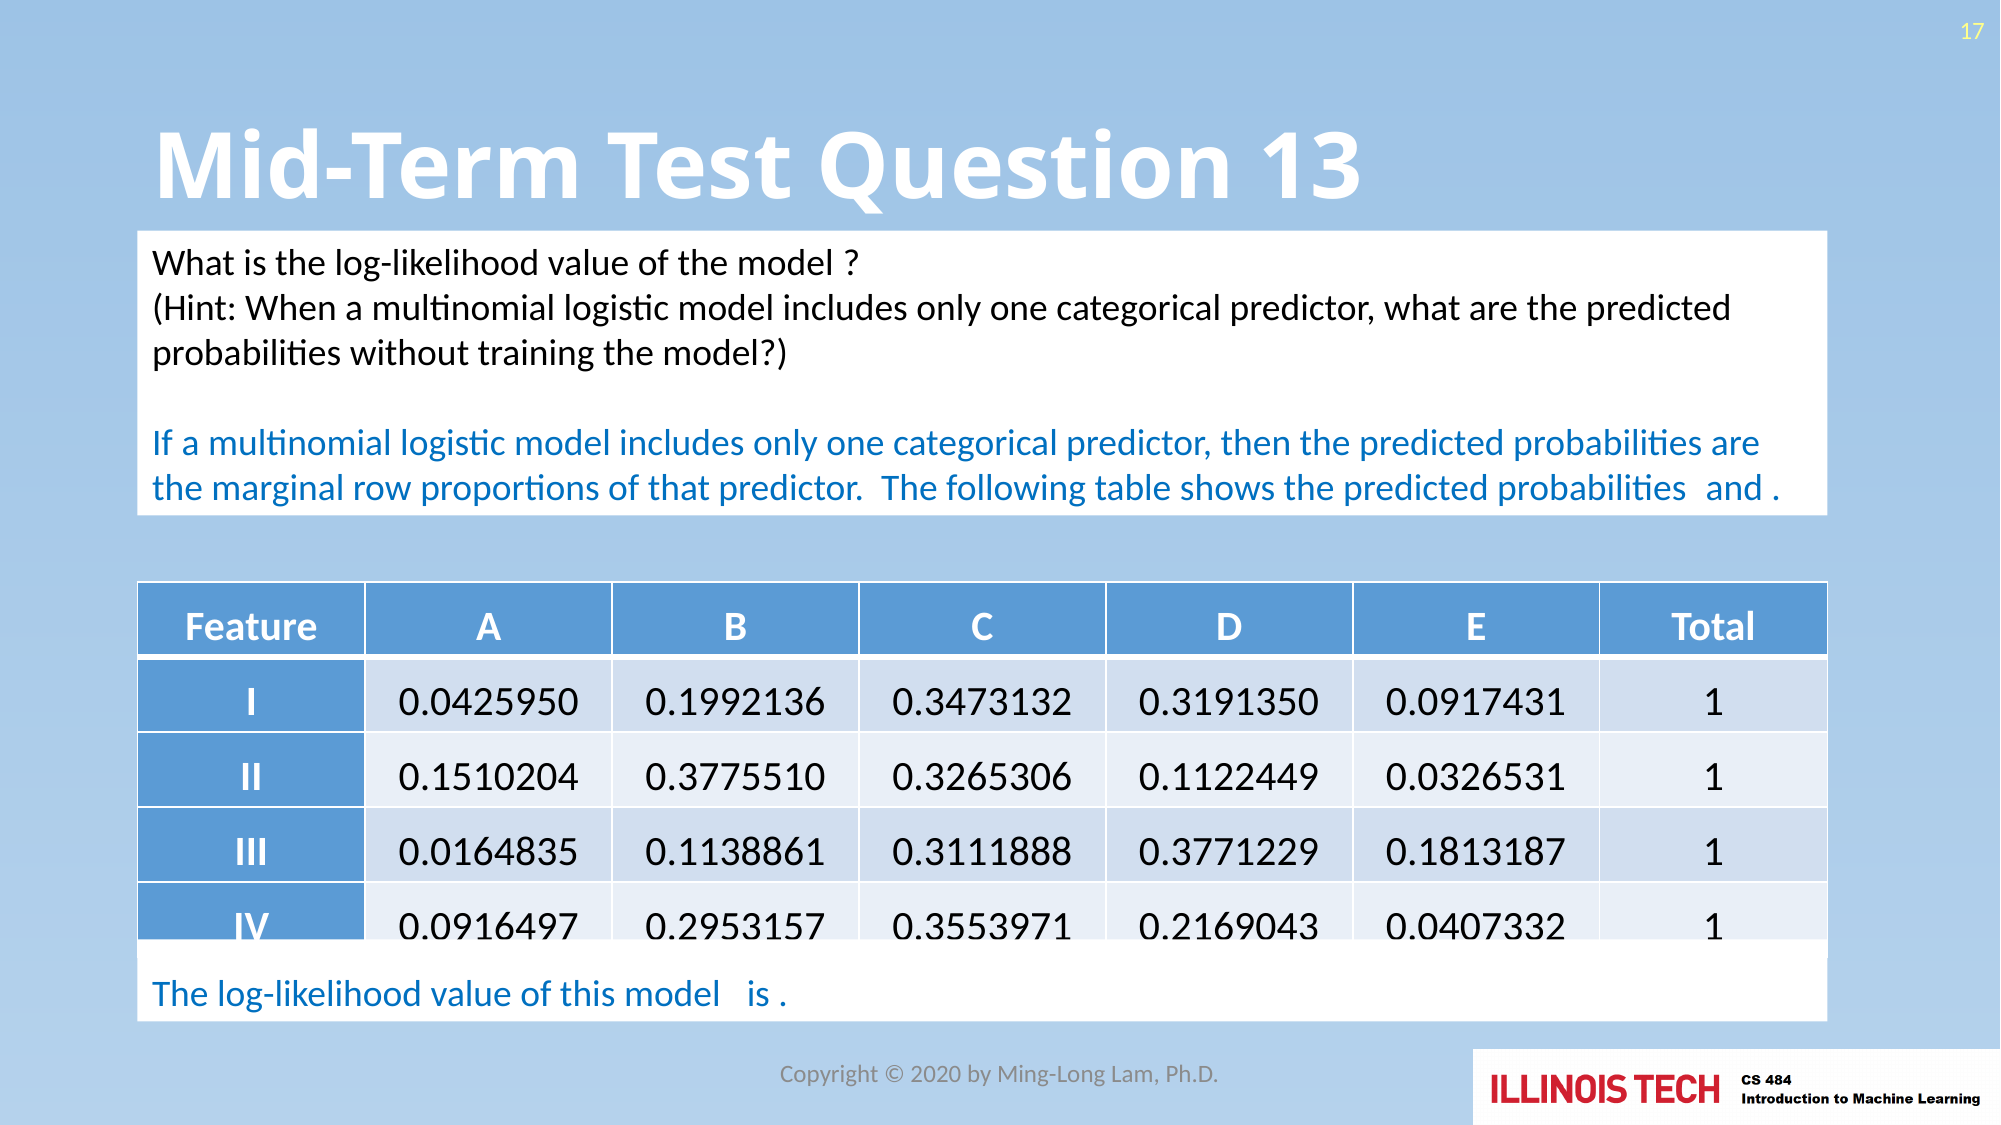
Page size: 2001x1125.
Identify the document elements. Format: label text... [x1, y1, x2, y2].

table_cell 0.3775510 [613, 733, 858, 806]
slide_number 17 [1550, 0, 2000, 60]
table_cell 0.0326531 [1354, 733, 1599, 806]
footer Copyright © 2020 by Ming-Long Lam, Ph.D. [662, 1042, 1338, 1103]
table_cell 1 [1600, 883, 1827, 939]
title Mid-Term Test Question 13 [137, 59, 1863, 278]
table_cell II [138, 733, 364, 806]
table_header Feature [138, 583, 364, 654]
table_cell 0.0916497 [366, 883, 611, 939]
table_cell 0.1122449 [1107, 733, 1352, 806]
table_header C [860, 583, 1105, 654]
table_cell 0.3771229 [1107, 808, 1352, 881]
table_cell 0.3553971 [860, 883, 1105, 939]
table_cell 1 [1600, 733, 1827, 806]
table_header A [366, 583, 611, 654]
table_cell 0.1138861 [613, 808, 858, 881]
table_cell 0.1992136 [613, 660, 858, 731]
table_cell 0.2169043 [1107, 883, 1352, 939]
table_header E [1354, 583, 1599, 654]
table_cell 0.3191350 [1107, 660, 1352, 731]
table_cell 0.0425950 [366, 660, 611, 731]
table_cell 0.0164835 [366, 808, 611, 881]
table_cell III [138, 808, 364, 881]
table_header Total [1600, 583, 1827, 654]
table_header D [1107, 583, 1352, 654]
table_cell 0.3265306 [860, 733, 1105, 806]
table_header B [613, 583, 858, 654]
table_cell 0.3473132 [860, 660, 1105, 731]
table_cell 1 [1600, 808, 1827, 881]
table_cell 0.0917431 [1354, 660, 1599, 731]
table_cell 0.3111888 [860, 808, 1105, 881]
table_cell IV [138, 883, 364, 939]
table_cell 0.1510204 [366, 733, 611, 806]
picture [1473, 1049, 2000, 1125]
table_cell I [138, 660, 364, 731]
table_cell 0.1813187 [1354, 808, 1599, 881]
table_cell 1 [1600, 660, 1827, 731]
table_cell 0.2953157 [613, 883, 858, 939]
table_cell 0.0407332 [1354, 883, 1599, 939]
